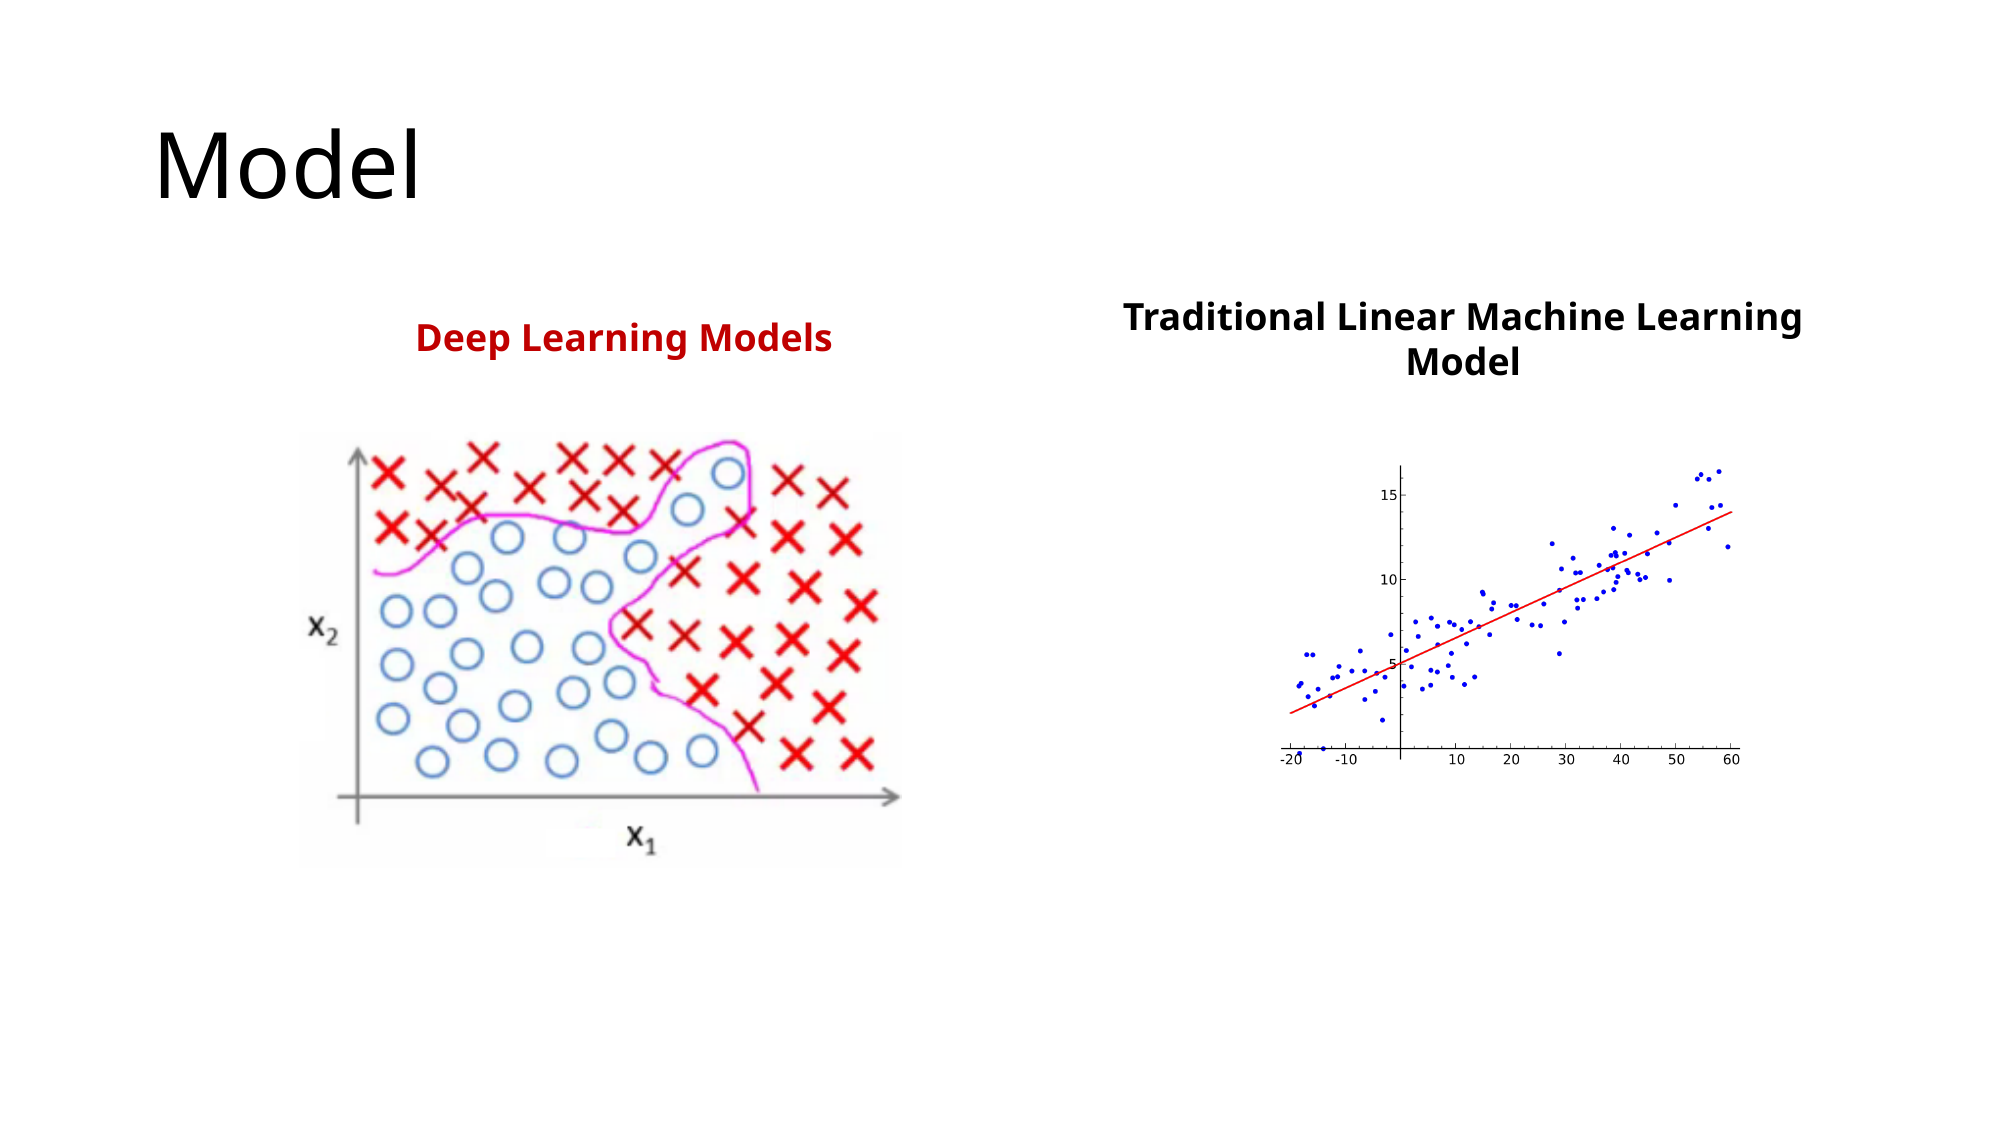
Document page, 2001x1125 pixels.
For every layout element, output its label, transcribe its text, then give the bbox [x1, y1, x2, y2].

title Model [137, 59, 1863, 278]
picture [1270, 456, 1748, 773]
picture [299, 432, 902, 868]
text_box Traditional Linear Machine Learning Model [1064, 289, 1863, 388]
text_box Deep Learning Models [347, 289, 902, 383]
